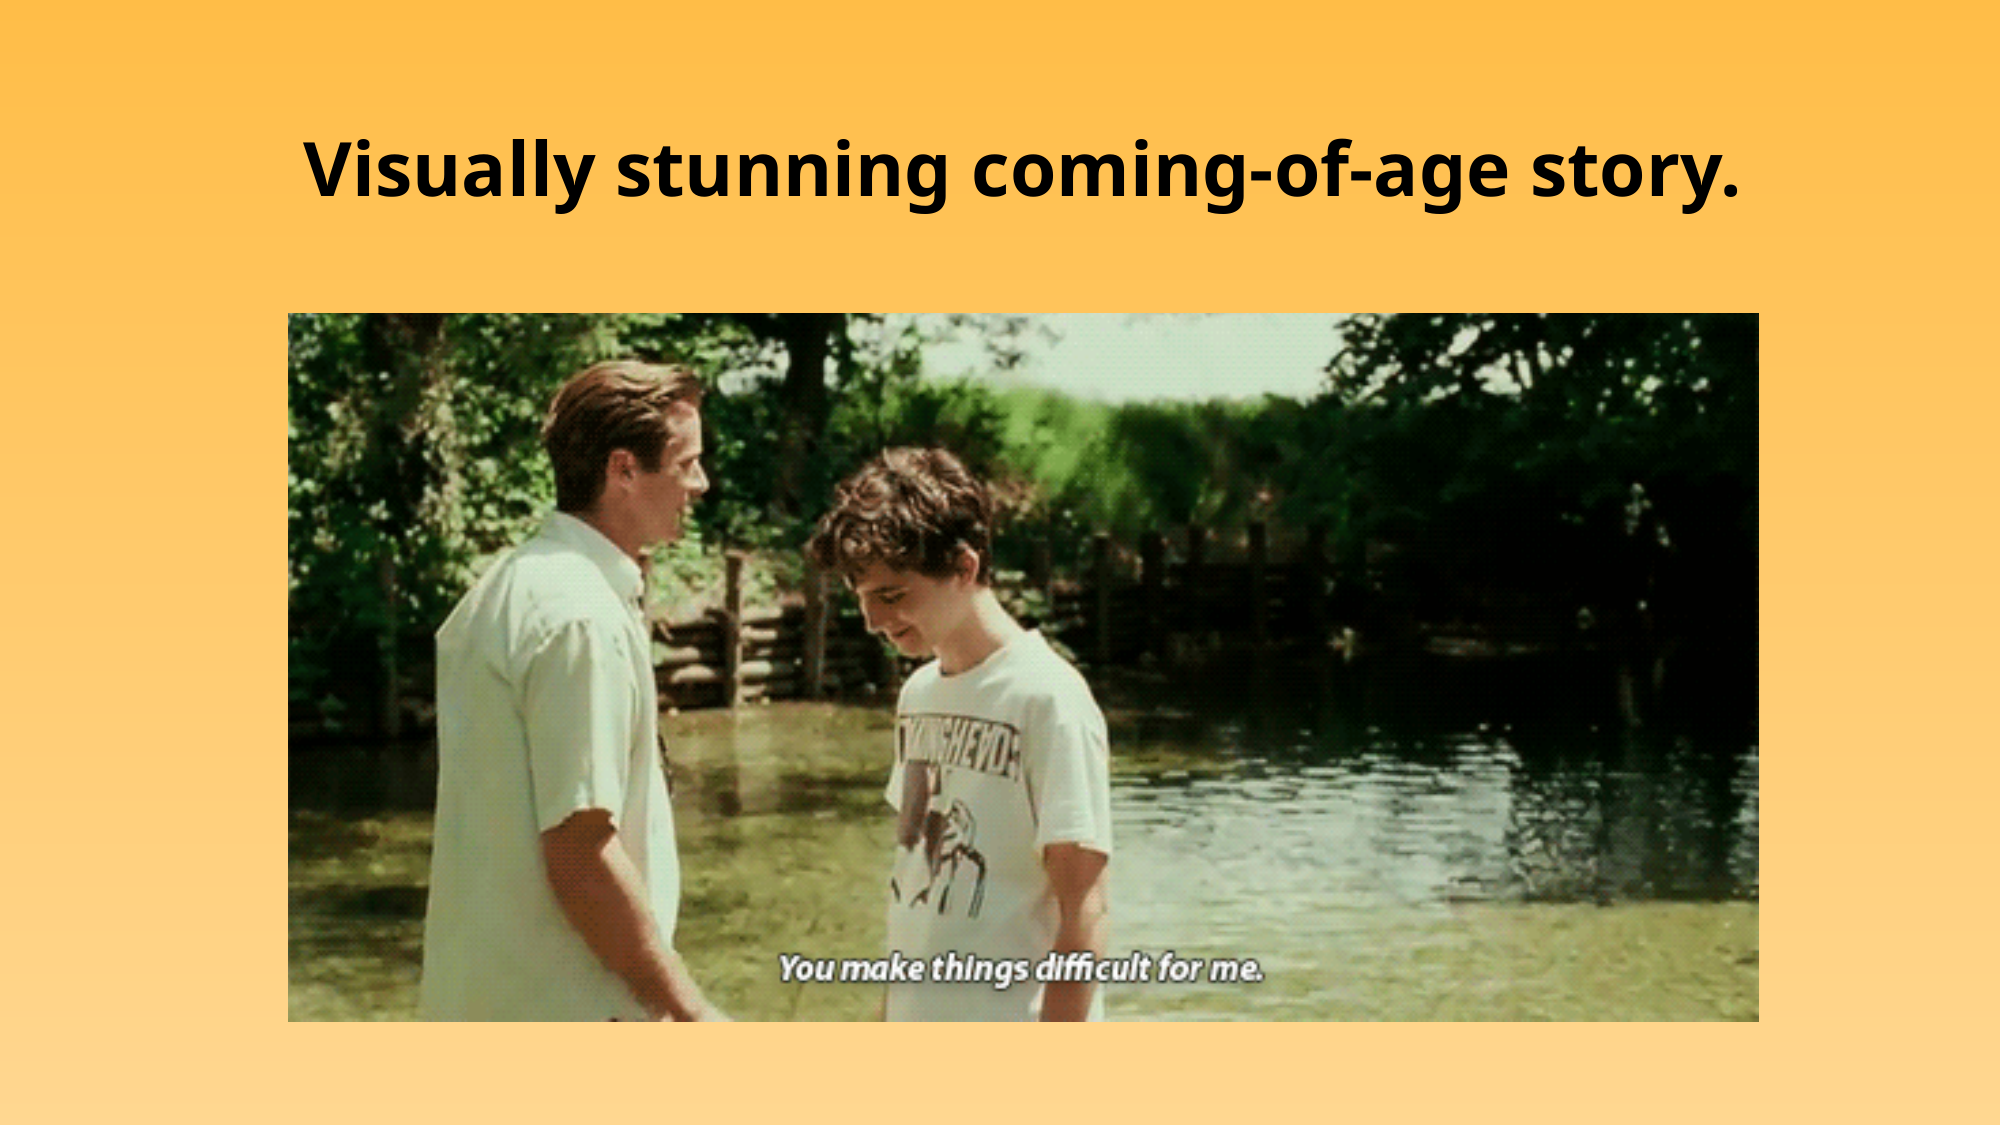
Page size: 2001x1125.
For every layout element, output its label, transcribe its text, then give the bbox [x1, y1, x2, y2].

picture [288, 313, 1759, 1022]
text_box Visually stunning coming-of-age story. [203, 65, 1843, 267]
